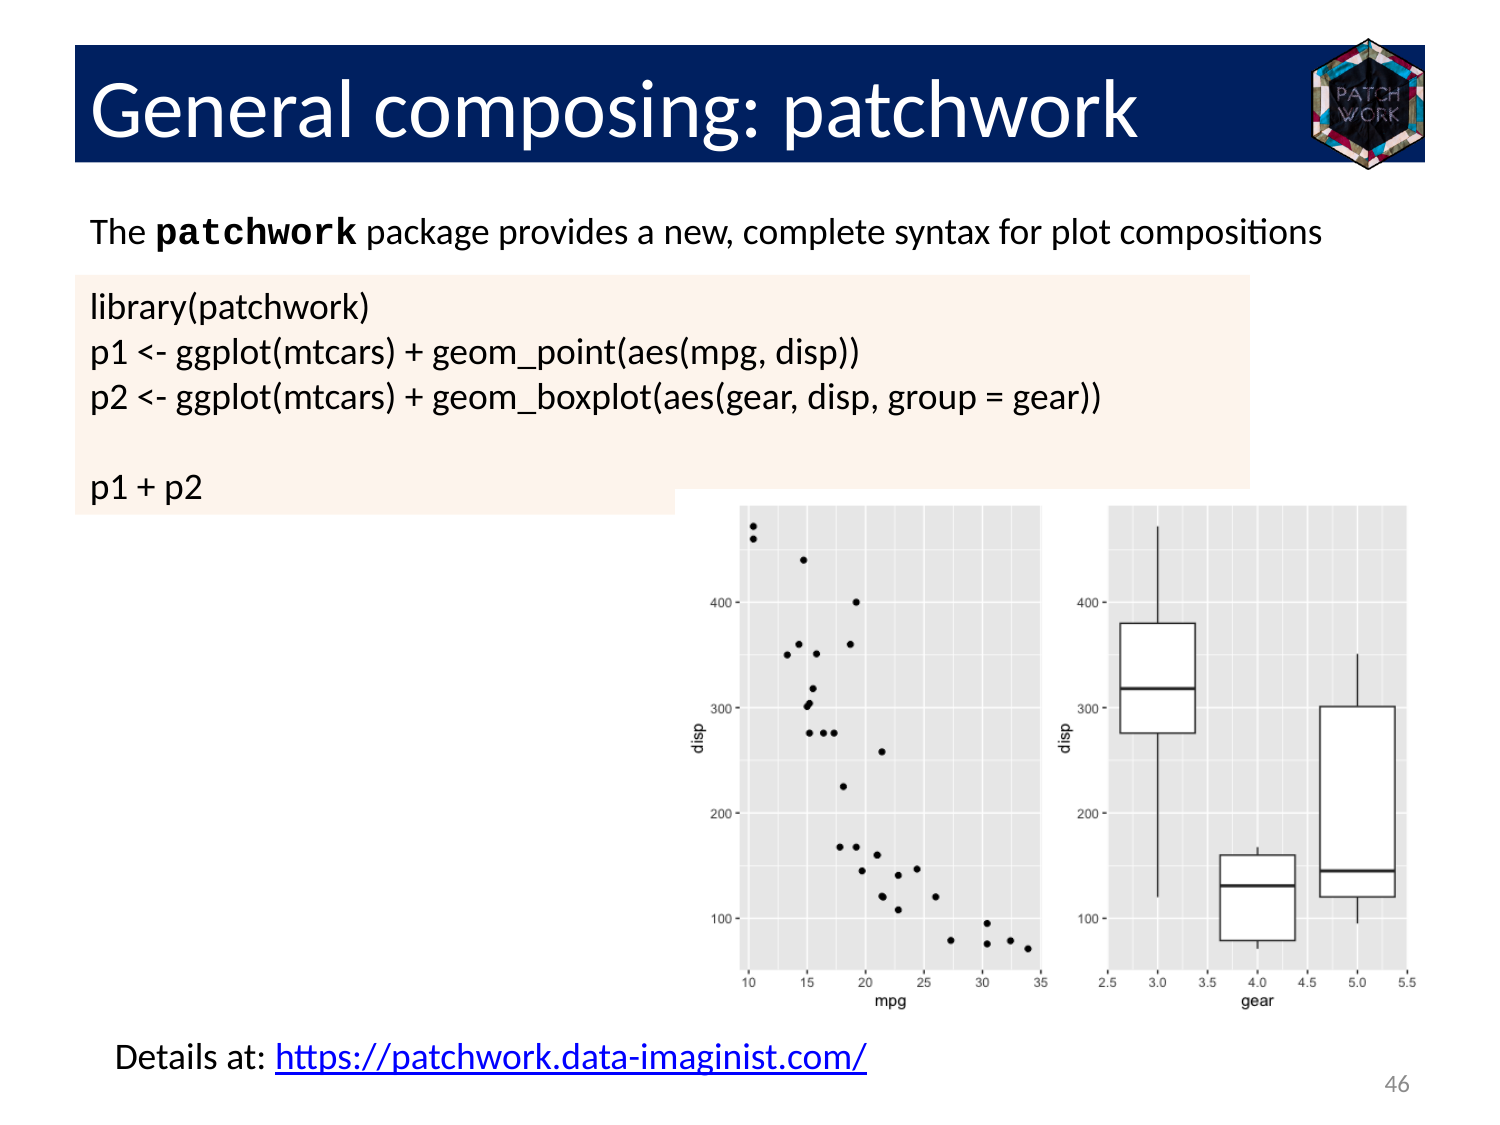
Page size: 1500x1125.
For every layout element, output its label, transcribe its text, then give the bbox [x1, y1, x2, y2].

picture [1311, 38, 1426, 170]
text_box library(patchwork) p1 <- ggplot(mtcars) + geom_point(aes(mpg, disp)) p2 <- ggplot(mtcars) + geom_boxplot(aes(gear, disp, group = gear)) p1 + p2 [75, 274, 1250, 515]
title General composing: patchwork [75, 45, 1306, 163]
picture [674, 489, 1426, 1026]
text_box Details at: https://patchwork.data-imaginist.com/ [99, 1024, 1038, 1085]
text_box The patchwork package provides a new, complete syntax for plot compositions [74, 199, 1425, 260]
slide_number 46 [1074, 1062, 1425, 1103]
